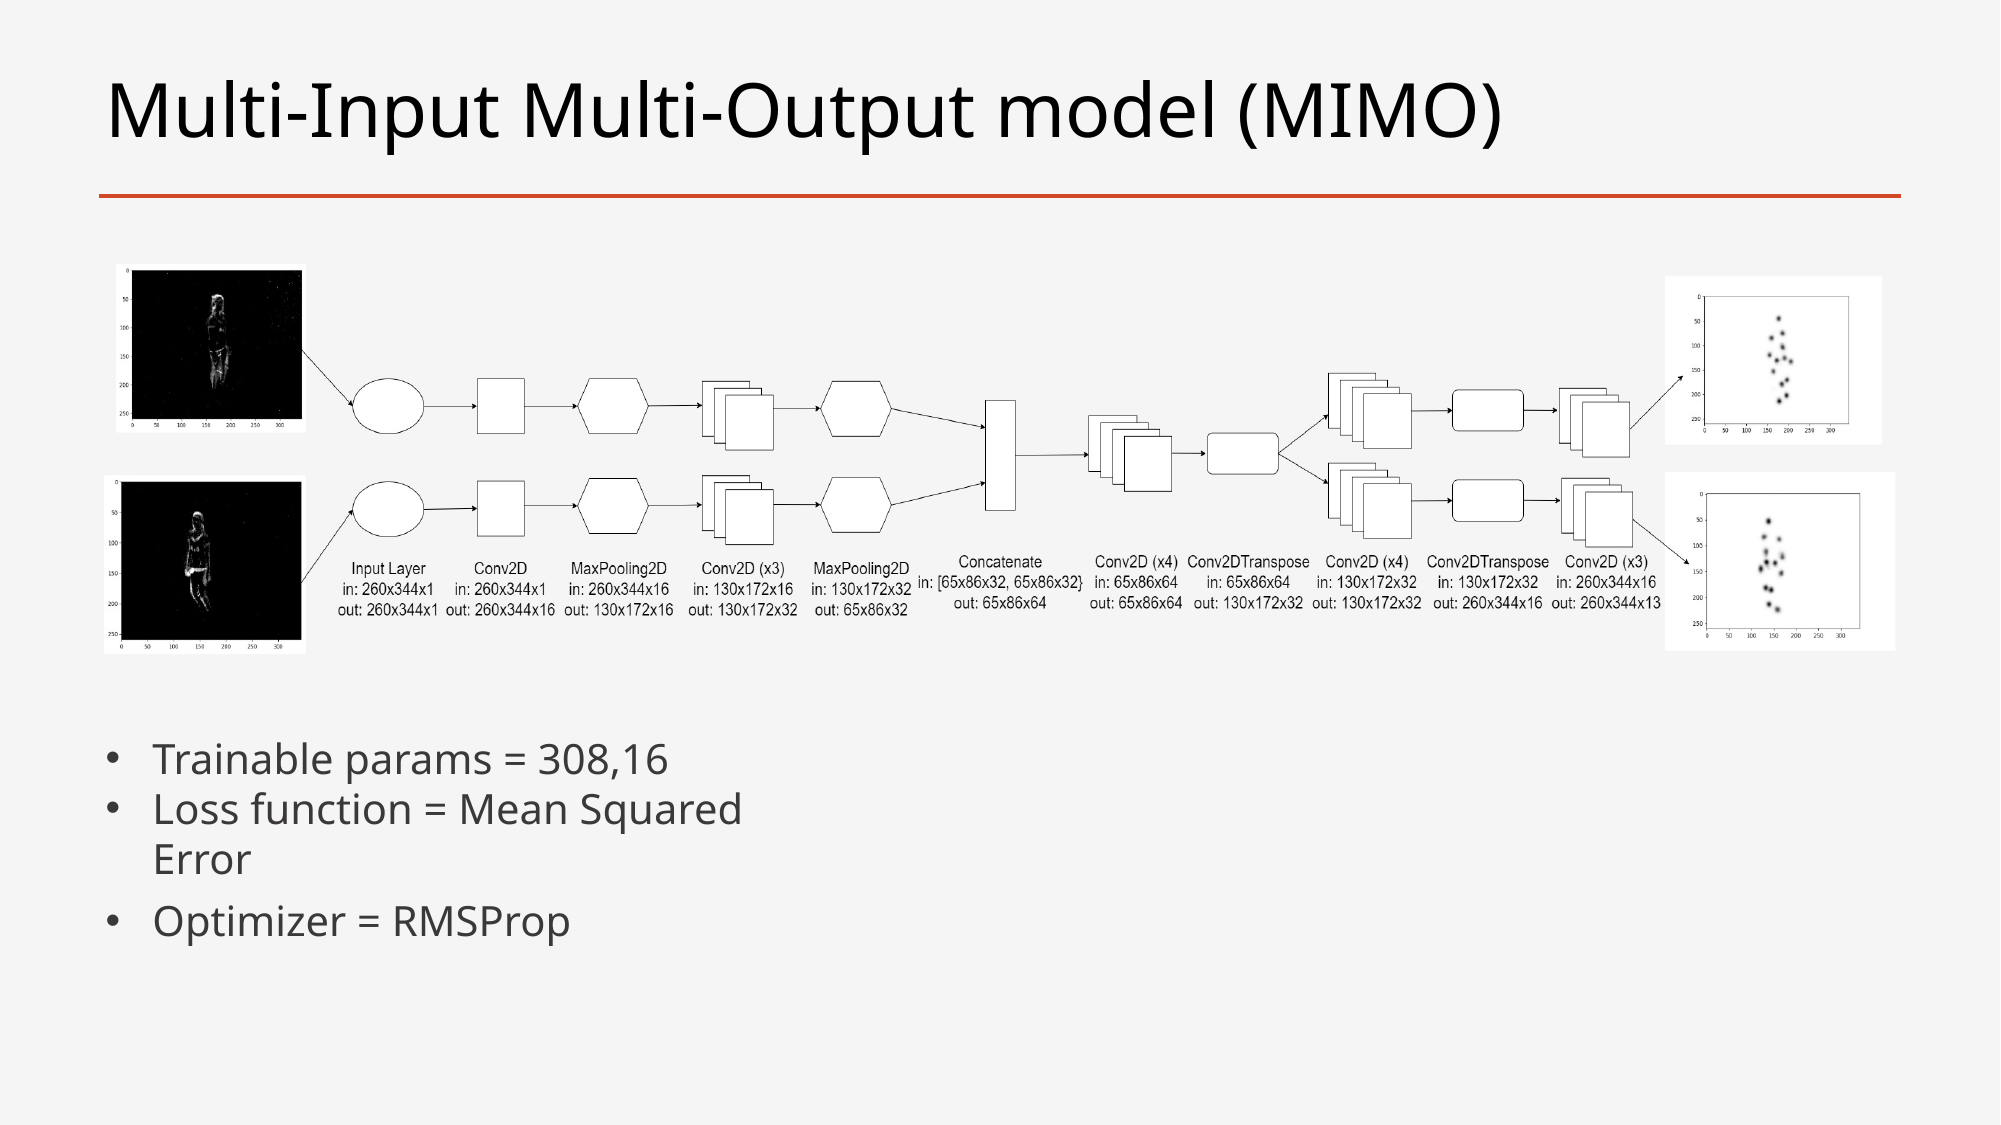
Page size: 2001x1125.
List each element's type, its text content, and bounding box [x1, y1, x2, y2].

picture [104, 264, 1896, 655]
text_box Trainable params = 308,16 Loss function = Mean Squared Error Optimizer = RMSProp [90, 725, 840, 1053]
title Multi-Input Multi-Output model (MIMO) [90, 55, 1773, 161]
